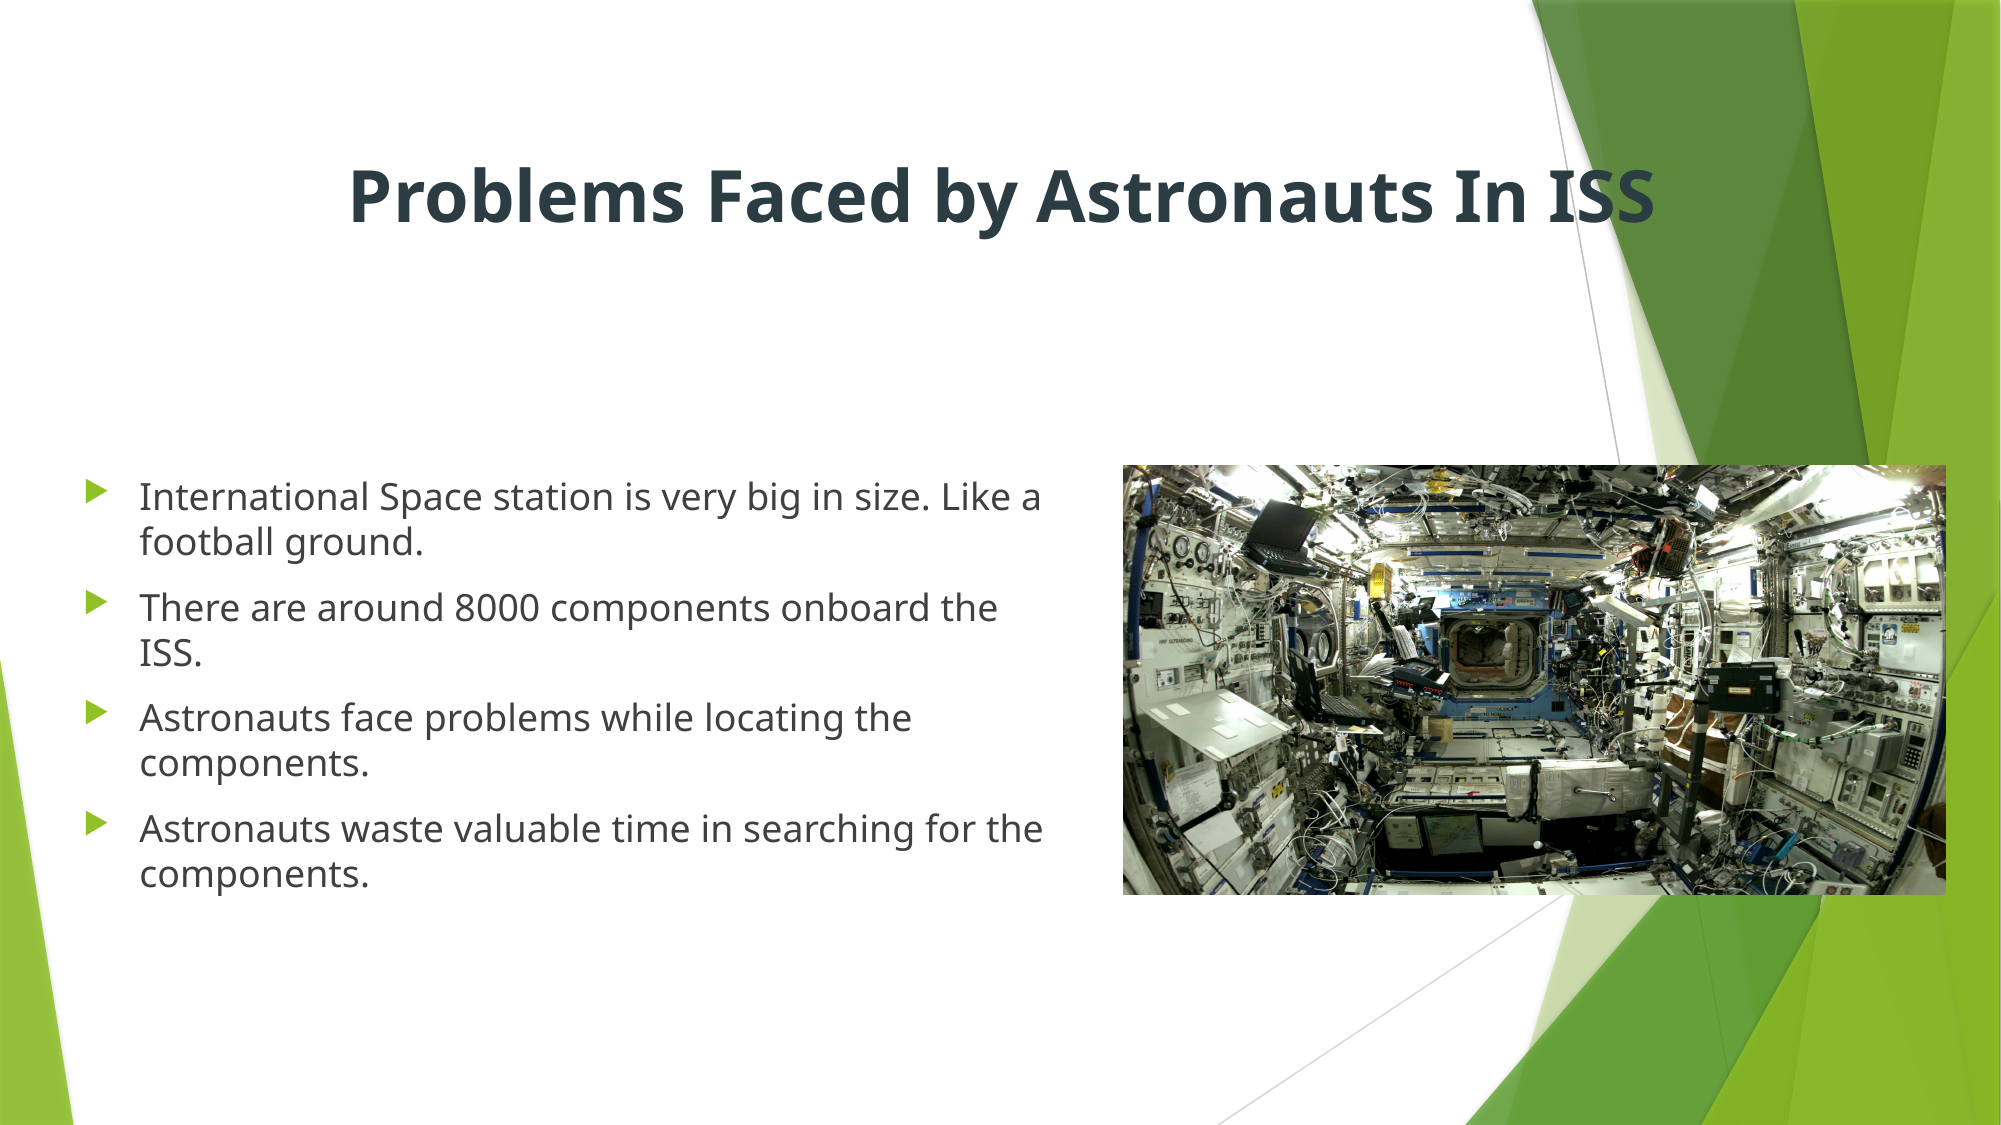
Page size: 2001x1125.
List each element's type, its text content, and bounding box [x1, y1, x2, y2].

title Problems Faced by Astronauts In ISS [333, 143, 2000, 261]
picture [1122, 464, 1946, 895]
list International Space station is very big in size. Like a football ground. There are around 8000 components onboard the ISS. Astronauts face problems while locating the components. Astronauts waste valuable time in searching for the components. [68, 465, 1080, 960]
